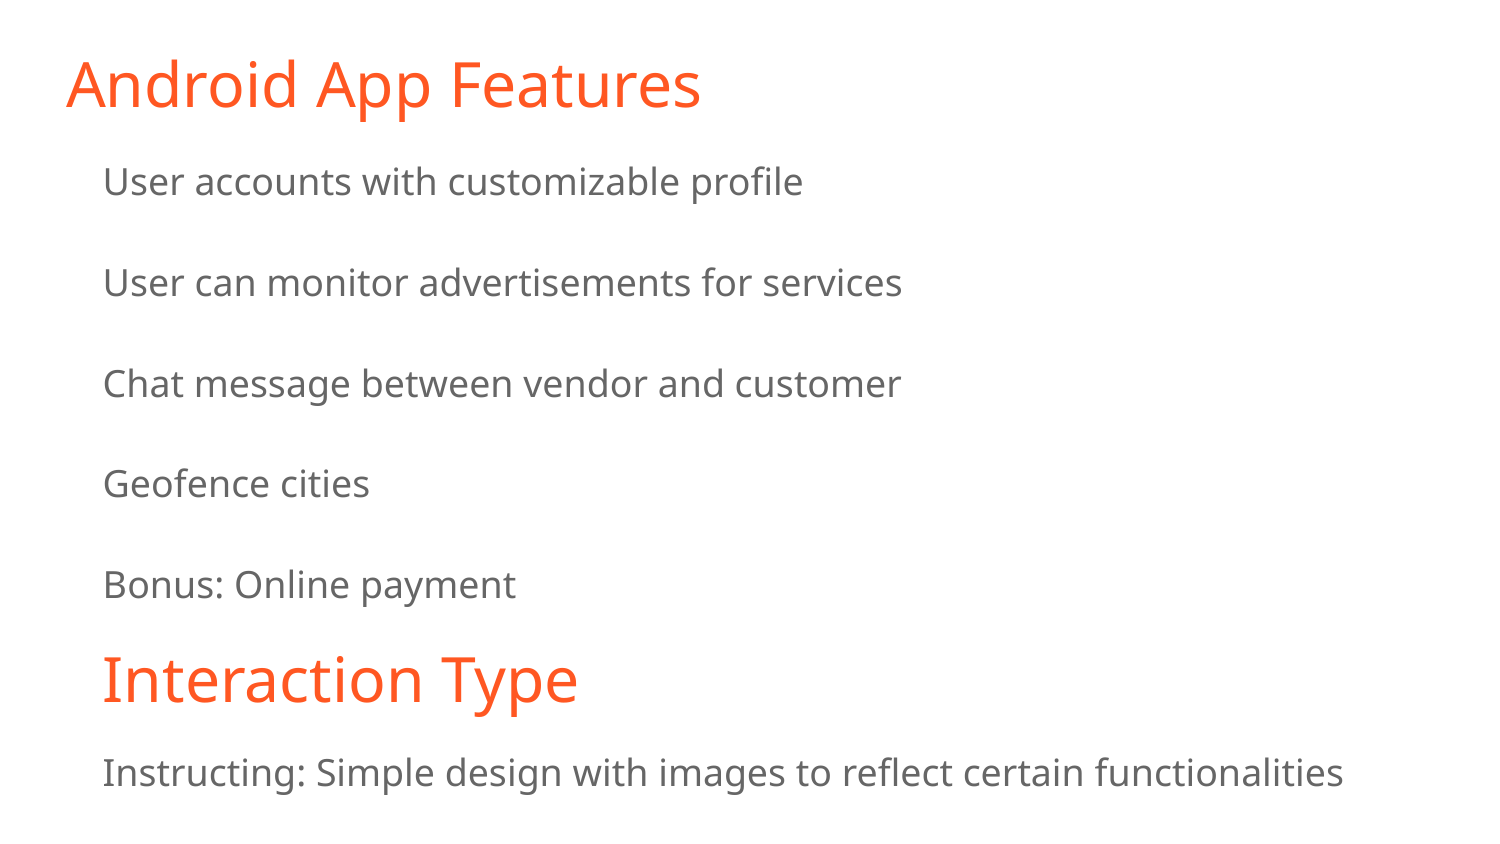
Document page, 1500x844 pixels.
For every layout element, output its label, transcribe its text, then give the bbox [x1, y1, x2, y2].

title Android App Features [51, 30, 1449, 125]
list User accounts with customizable profile User can monitor advertisements for services Chat message between vendor and customer Geofence cities Bonus: Online payment Interaction Type Instructing: Simple design with images to reflect certain functionalities [50, 120, 1448, 735]
